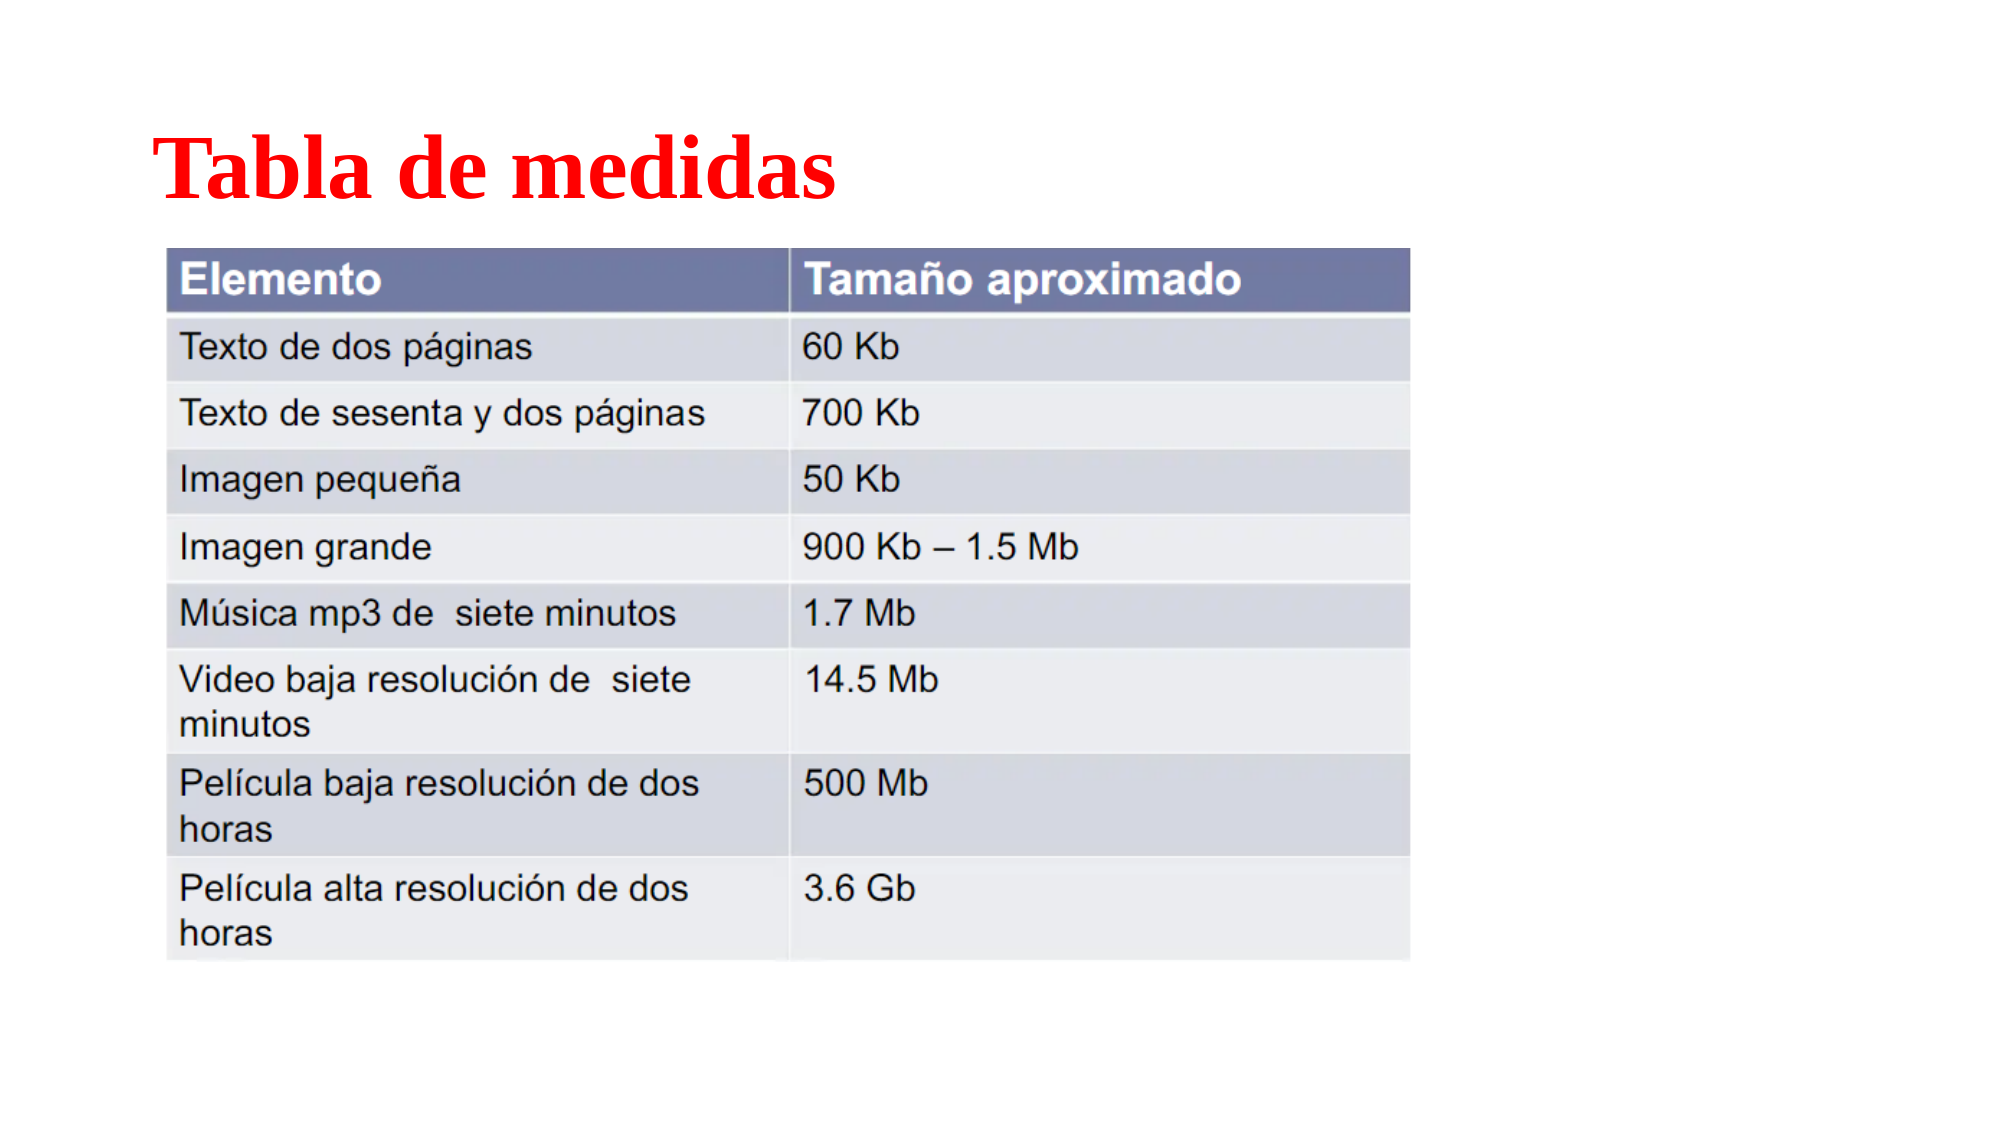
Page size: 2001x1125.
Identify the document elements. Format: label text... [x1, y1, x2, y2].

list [165, 247, 1411, 962]
title Tabla de medidas [137, 59, 1863, 278]
